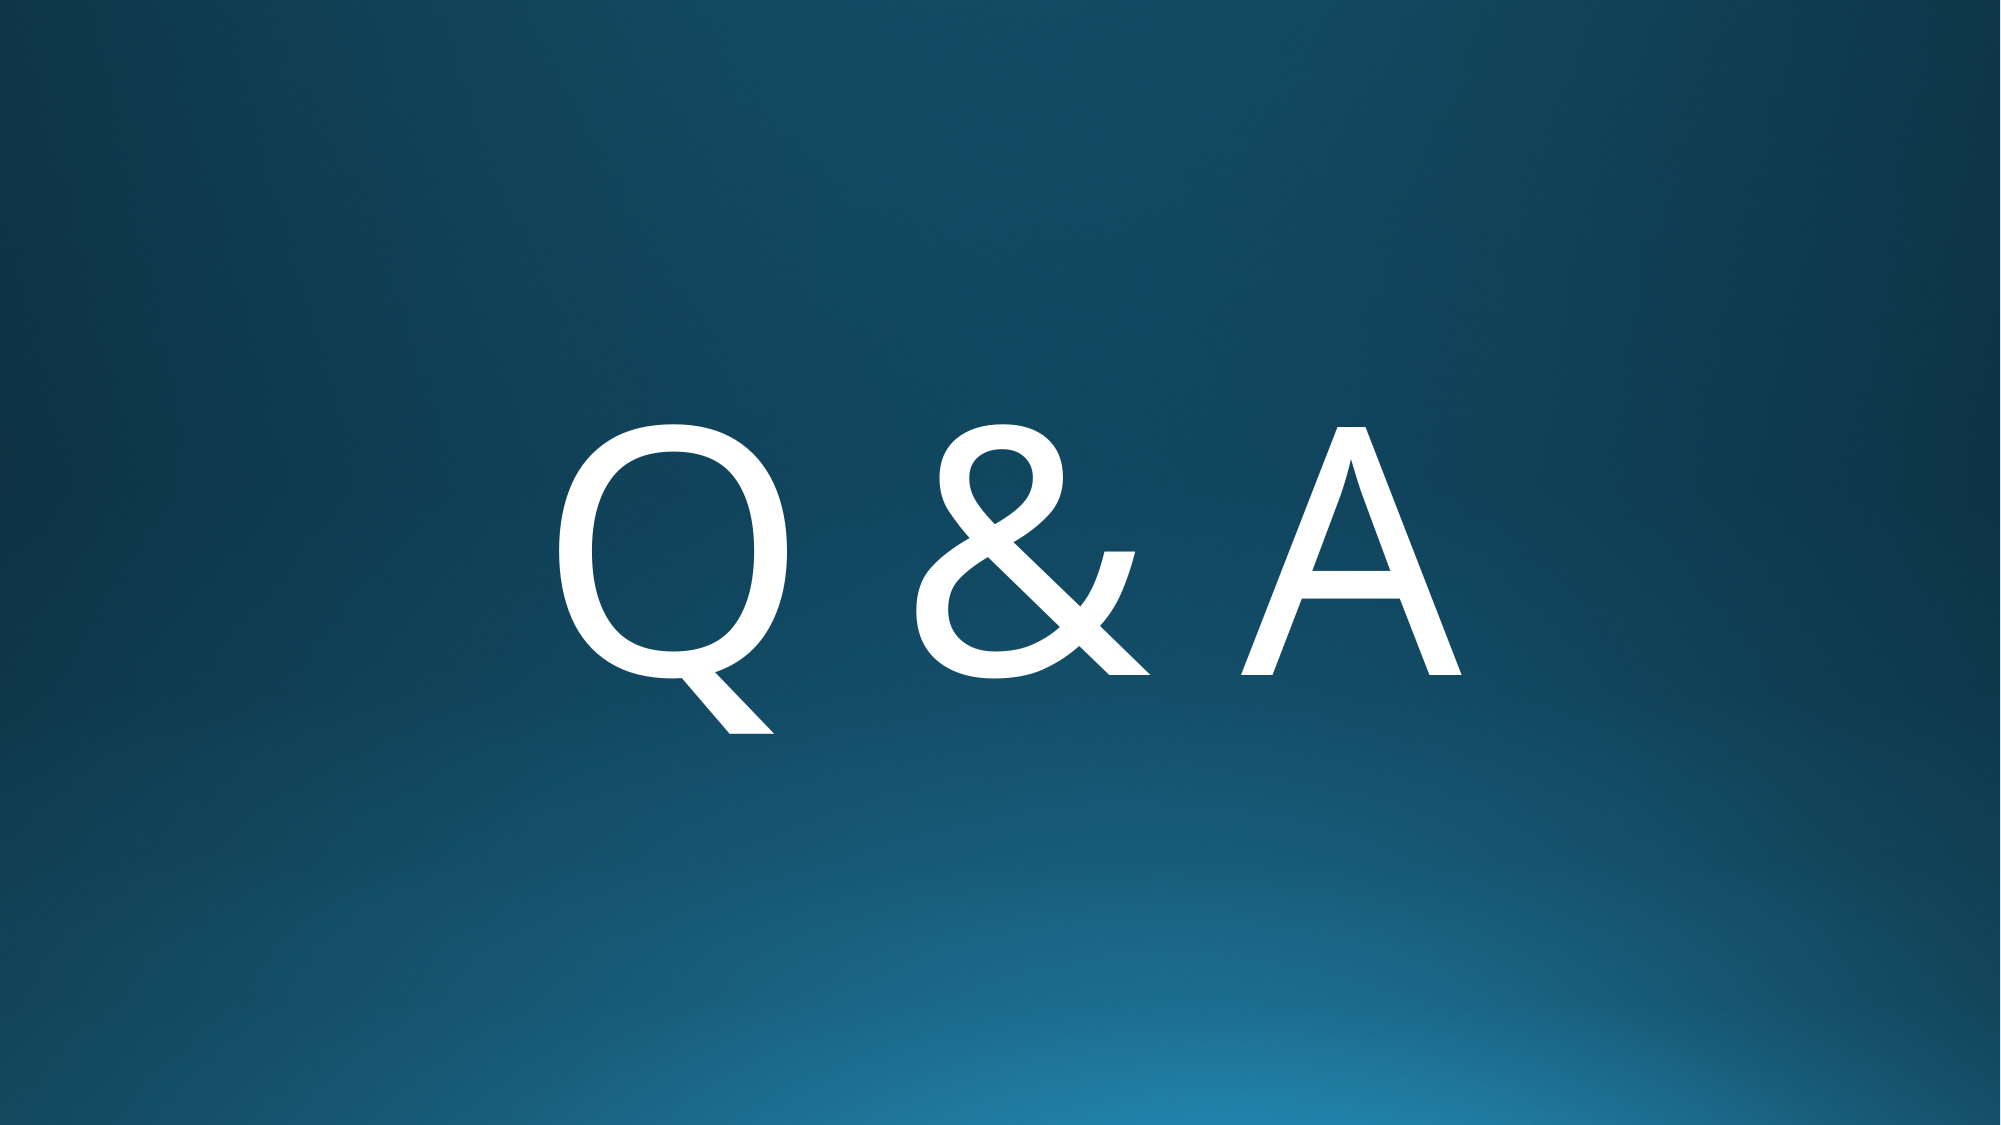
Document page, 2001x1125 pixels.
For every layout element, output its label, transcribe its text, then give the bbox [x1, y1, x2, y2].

picture [0, 0, 2001, 1125]
title Q & A [137, 273, 1863, 854]
